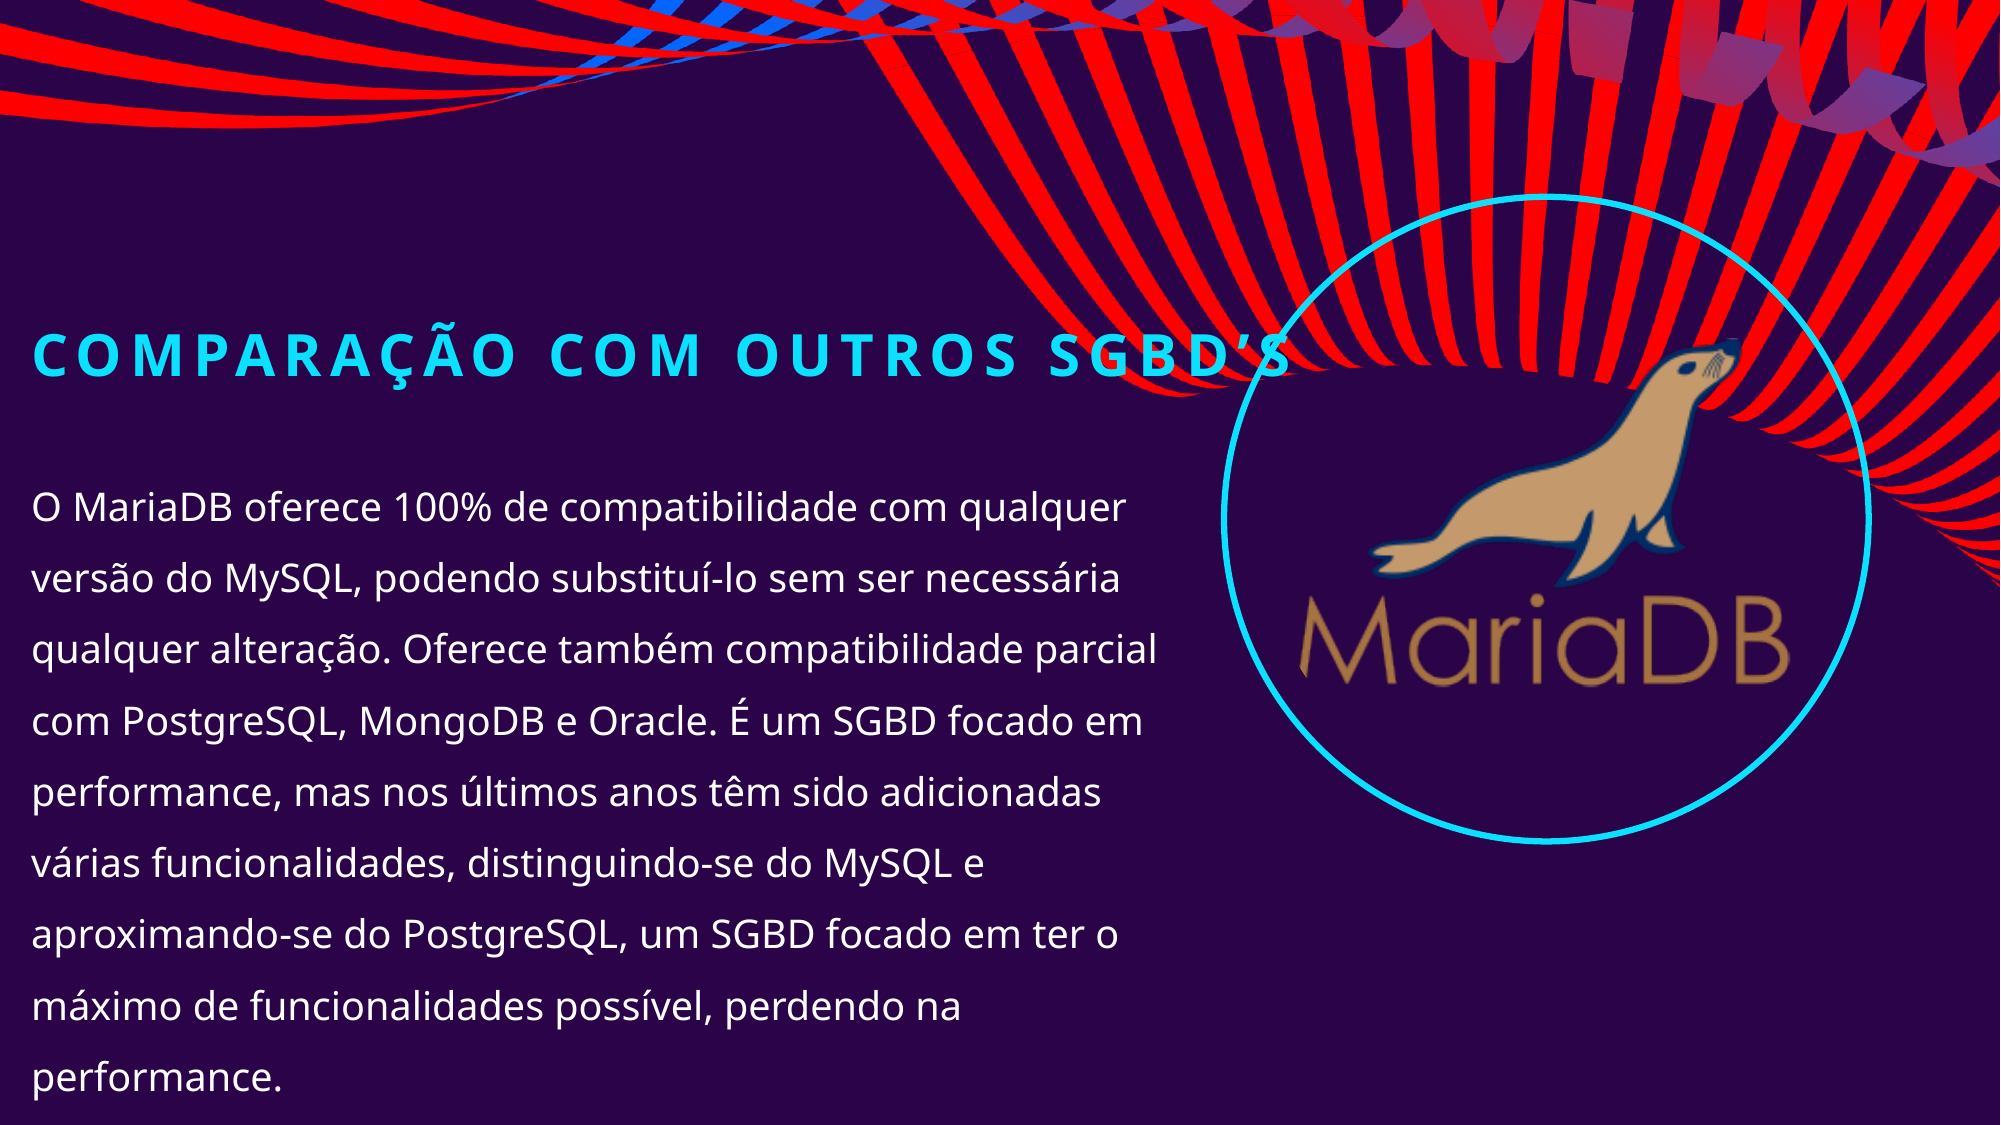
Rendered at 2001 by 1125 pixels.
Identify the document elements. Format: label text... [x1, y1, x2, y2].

title Comparação com outros sgbd’s [16, 318, 1257, 451]
list O MariaDB oferece 100% de compatibilidade com qualquer versão do MySQL, podendo substituí-lo sem ser necessária qualquer alteração. Oferece também compatibilidade parcial com PostgreSQL, MongoDB e Oracle. É um SGBD focado em performance, mas nos últimos anos têm sido adicionadas várias funcionalidades, distinguindo-se do MySQL e aproximando-se do PostgreSQL, um SGBD focado em ter o máximo de funcionalidades possível, perdendo na performance. [16, 450, 1211, 922]
picture [0, 0, 2000, 1125]
